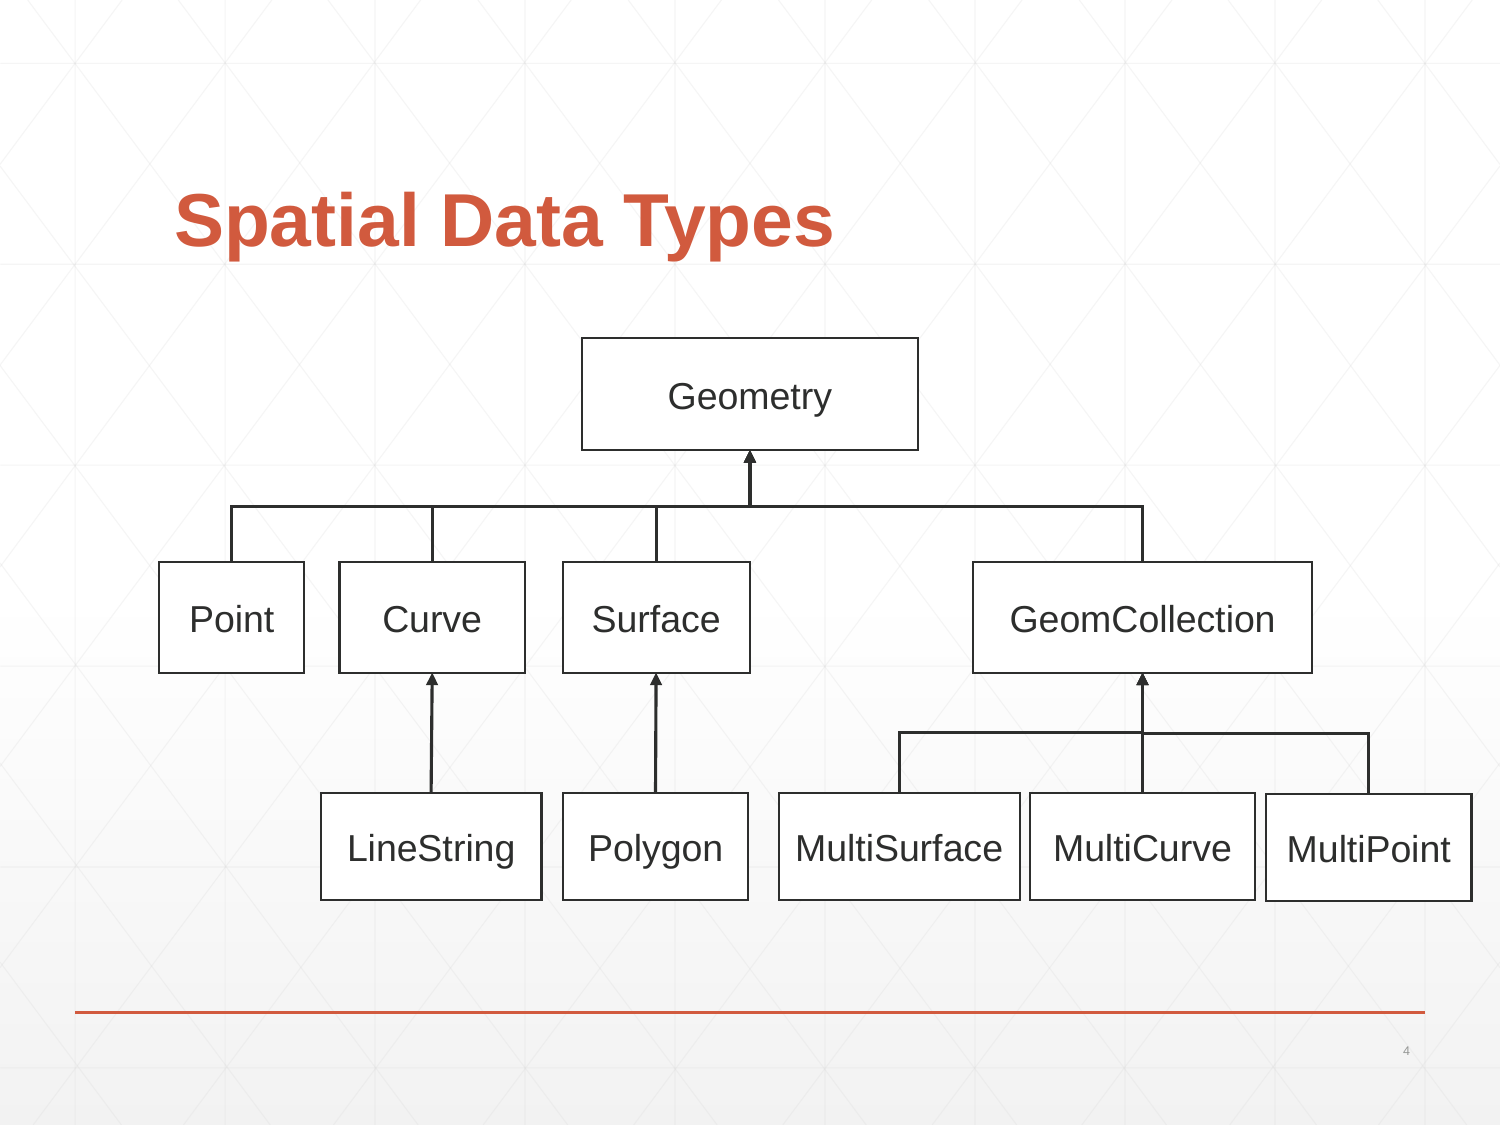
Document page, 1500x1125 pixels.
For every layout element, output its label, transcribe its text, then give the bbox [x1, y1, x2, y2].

text_box GeomCollection [1003, 561, 1313, 674]
text_box Curve [338, 561, 434, 674]
text_box MultiPoint [1265, 793, 1473, 902]
text_box Geometry [581, 337, 890, 451]
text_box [534, 347, 648, 666]
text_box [890, 310, 1003, 703]
text_box Surface [562, 561, 751, 674]
text_box MultiSurface [778, 792, 1021, 901]
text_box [1195, 620, 1316, 847]
text_box MultiCurve [1029, 792, 1256, 901]
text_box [434, 246, 547, 766]
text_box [646, 459, 760, 554]
slide_number 4 [1312, 1031, 1426, 1069]
text_box LineString [320, 792, 543, 901]
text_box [960, 611, 1081, 855]
text_box Polygon [562, 792, 749, 901]
title Spatial Data Types [159, 82, 1341, 271]
text_box Point [158, 561, 305, 674]
